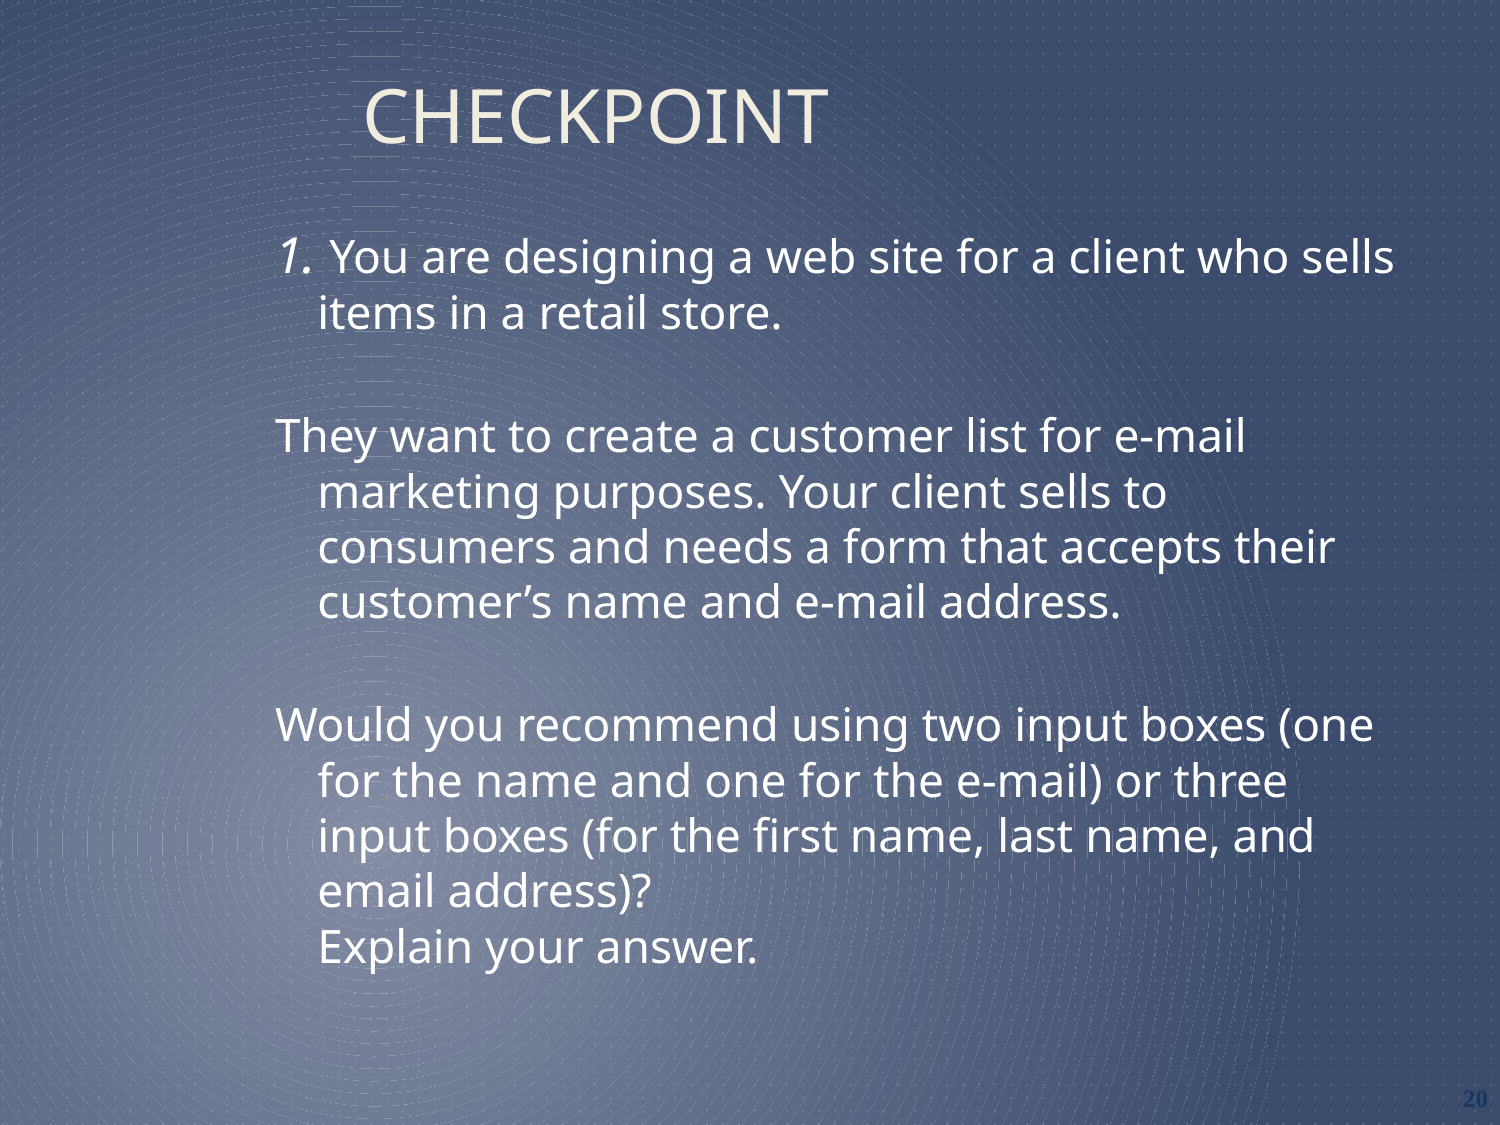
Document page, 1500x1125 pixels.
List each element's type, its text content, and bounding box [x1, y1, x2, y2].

slide_number 20 [1413, 1034, 1488, 1113]
list 1. You are designing a web site for a client who sells items in a retail store. They want to create a customer list for e-mail marketing purposes. Your client sells to consumers and needs a form that accepts their customer’s name and e-mail address. Would you recommend using two input boxes (one for the name and one for the e-mail) or three input boxes (for the first name, last name, and email address)? Explain your answer. [262, 212, 1400, 988]
title Checkpoint [362, 50, 1413, 177]
